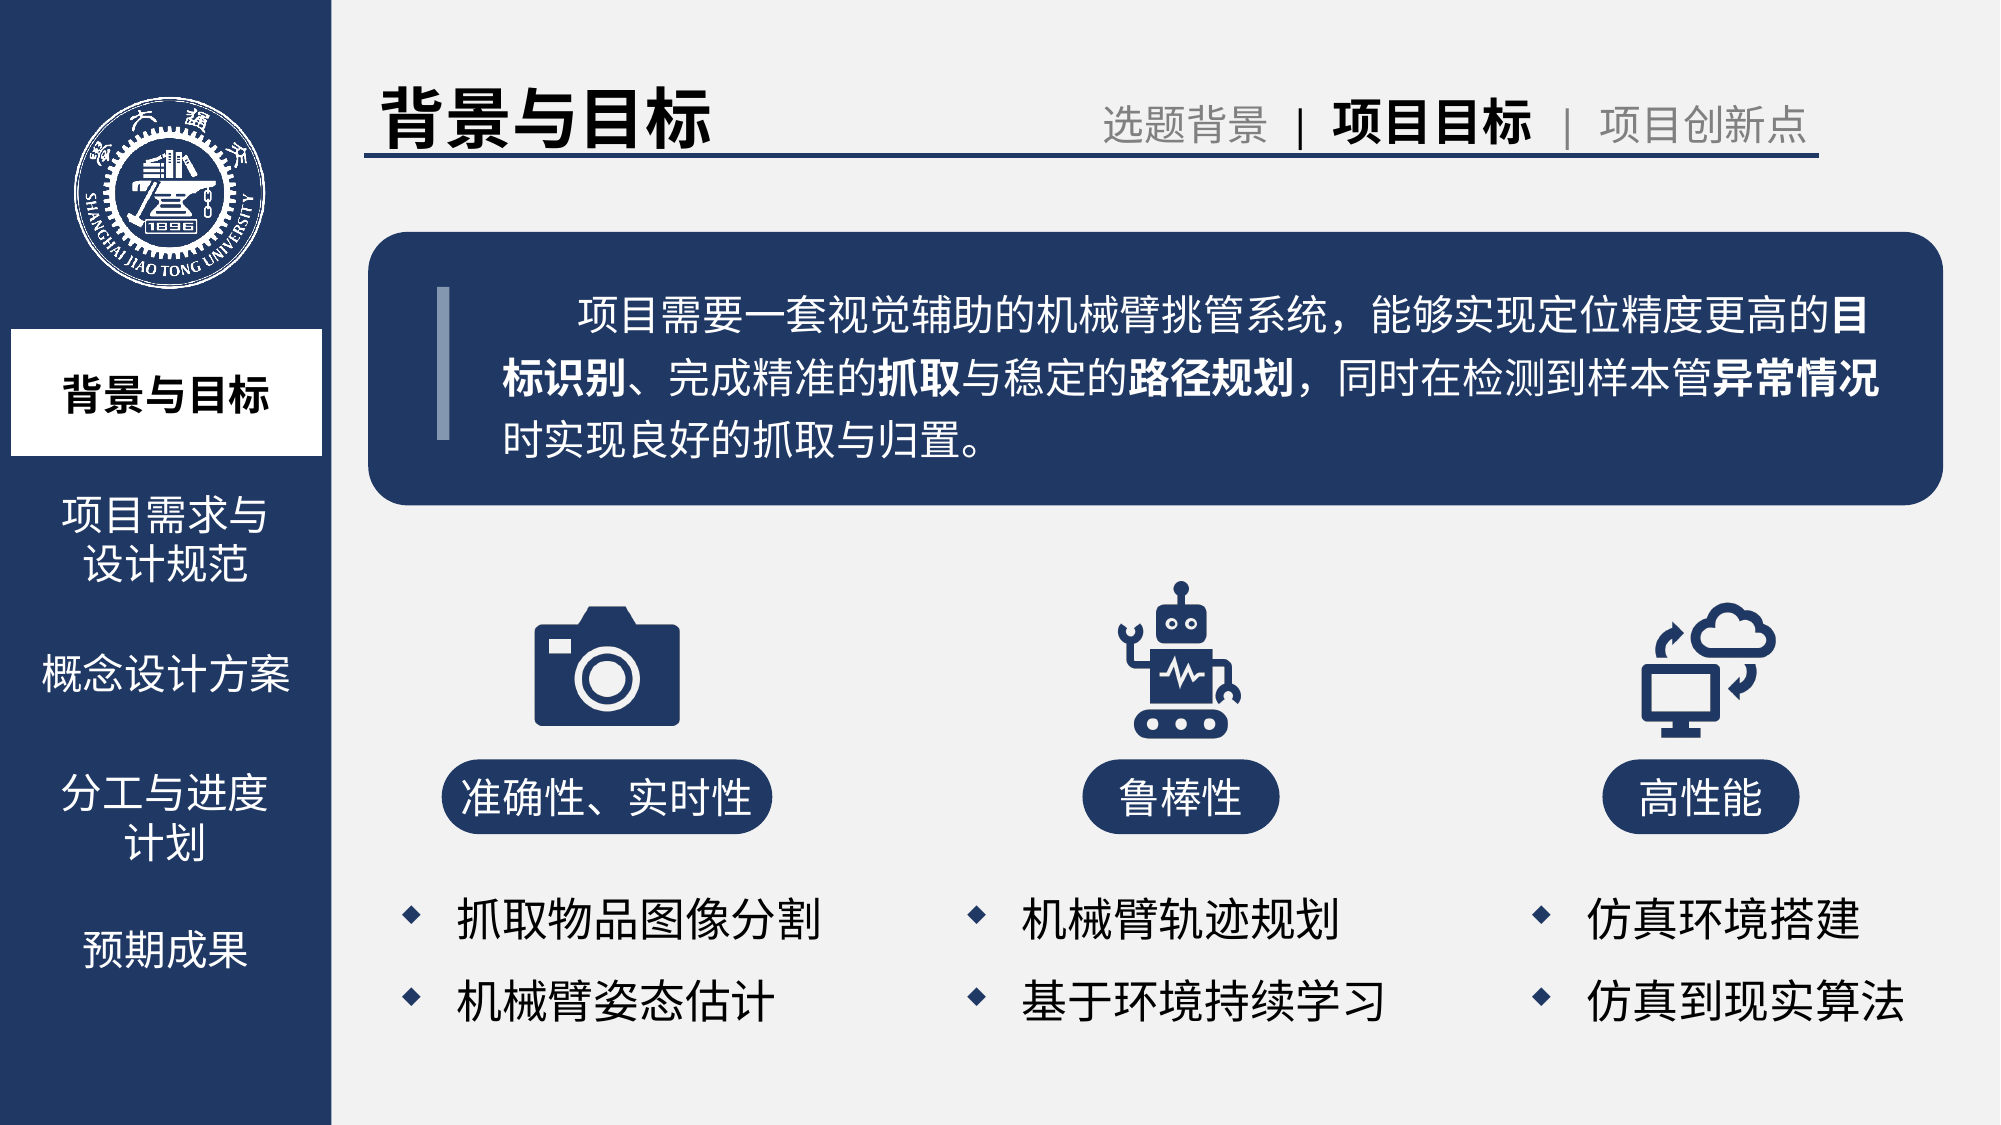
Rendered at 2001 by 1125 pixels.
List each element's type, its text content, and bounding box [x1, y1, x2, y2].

text_box 鲁棒性 [1081, 758, 1281, 836]
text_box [14, 361, 318, 983]
picture [520, 579, 694, 753]
text_box 选题背景 | 项目目标 | 项目创新点 [1087, 23, 1944, 159]
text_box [368, 231, 1944, 506]
text_box 准确性、实时性 [440, 758, 774, 836]
text_box 背景与目标 [363, 0, 804, 164]
text_box 仿真环境搭建 仿真到现实算法 [1515, 855, 1983, 1036]
picture [36, 92, 295, 294]
picture [1630, 592, 1787, 749]
text_box 机械臂轨迹规划 基于环境持续学习 [950, 855, 1496, 1036]
picture [1087, 569, 1275, 756]
text_box 抓取物品图像分割 机械臂姿态估计 [385, 855, 931, 1036]
text_box 高性能 [1601, 758, 1801, 836]
